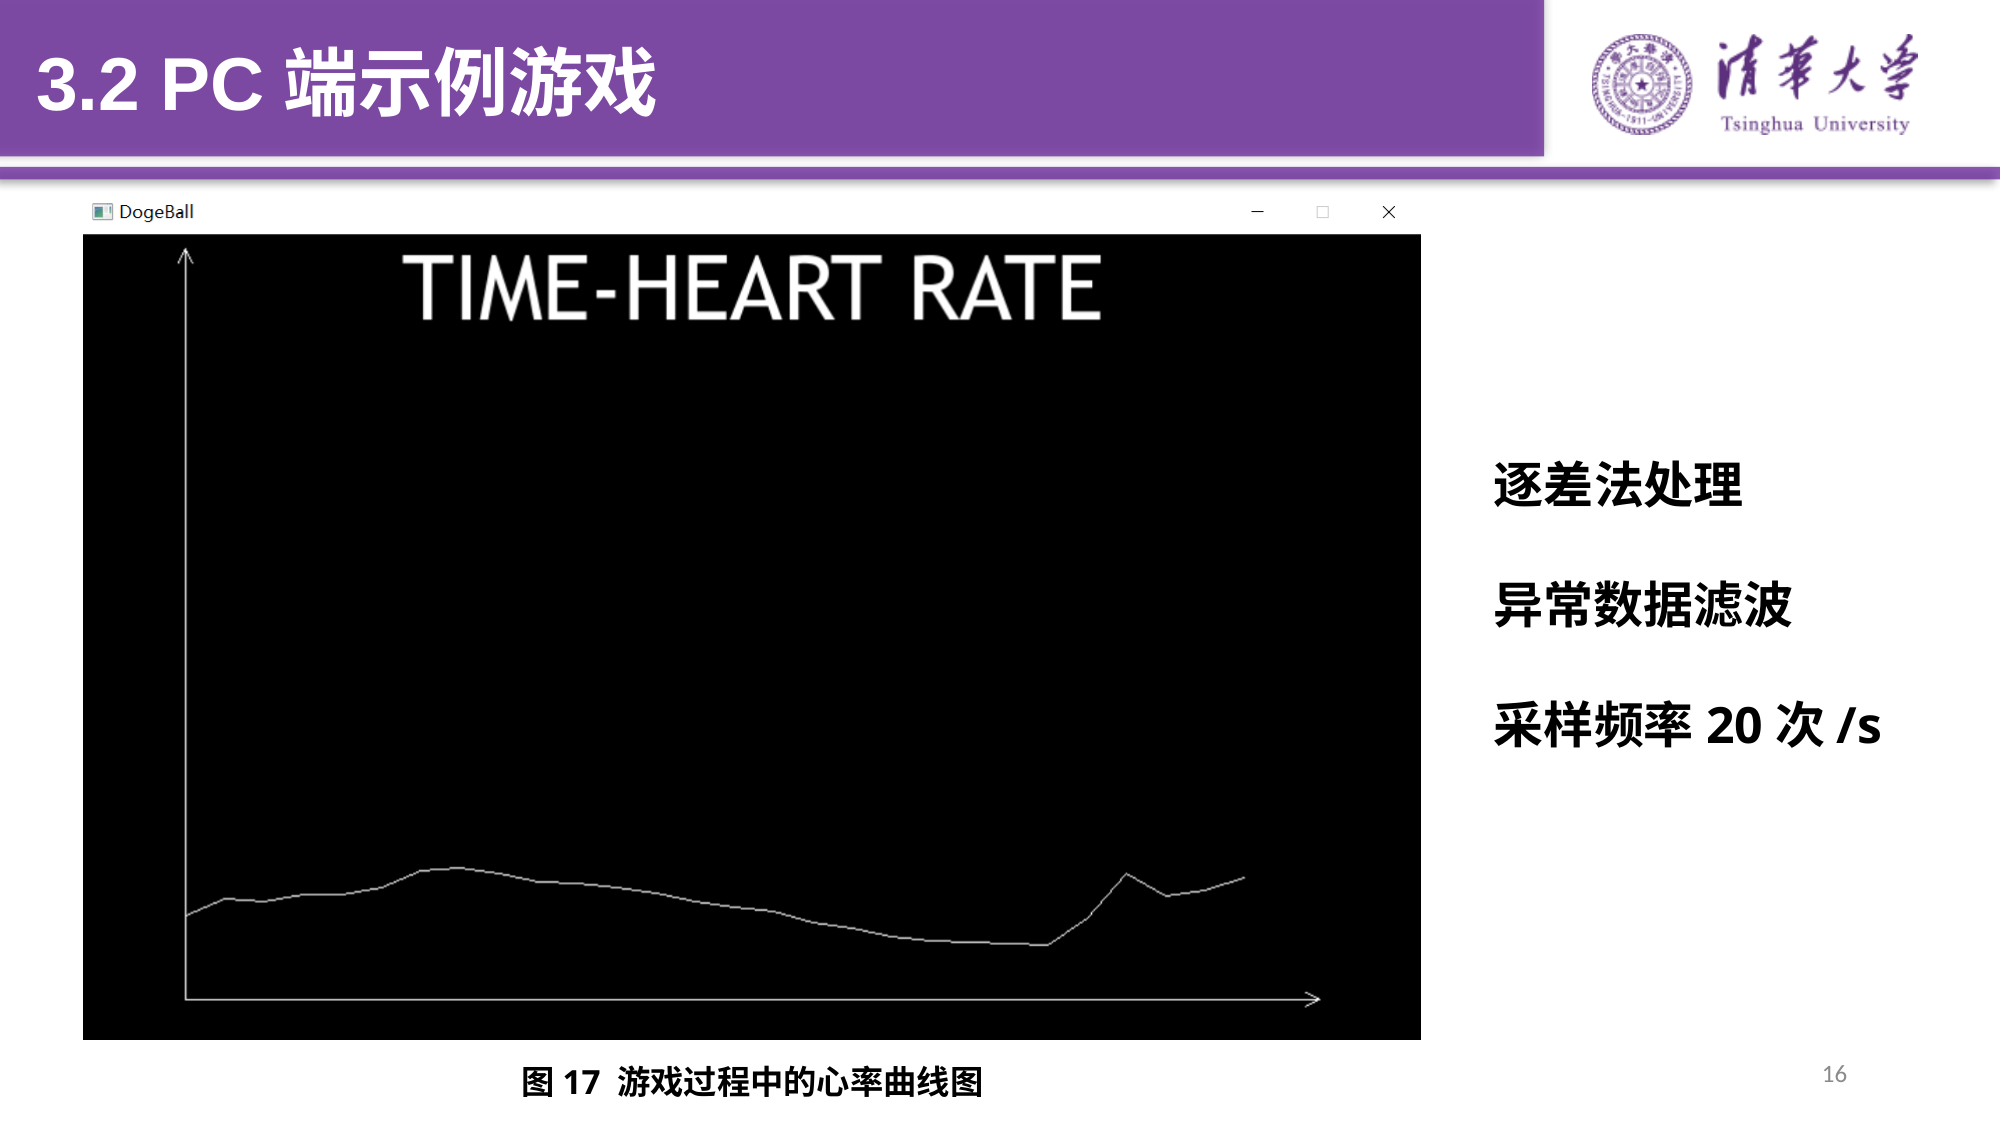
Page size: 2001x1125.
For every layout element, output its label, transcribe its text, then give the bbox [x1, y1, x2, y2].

text_box 逐差法处理 异常数据滤波 采样频率20次/s [1479, 386, 1900, 761]
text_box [0, 0, 2000, 180]
text_box 图17 游戏过程中的心率曲线图 [331, 1053, 1174, 1109]
picture [83, 193, 1421, 1040]
slide_number 16 [1412, 1042, 1863, 1103]
